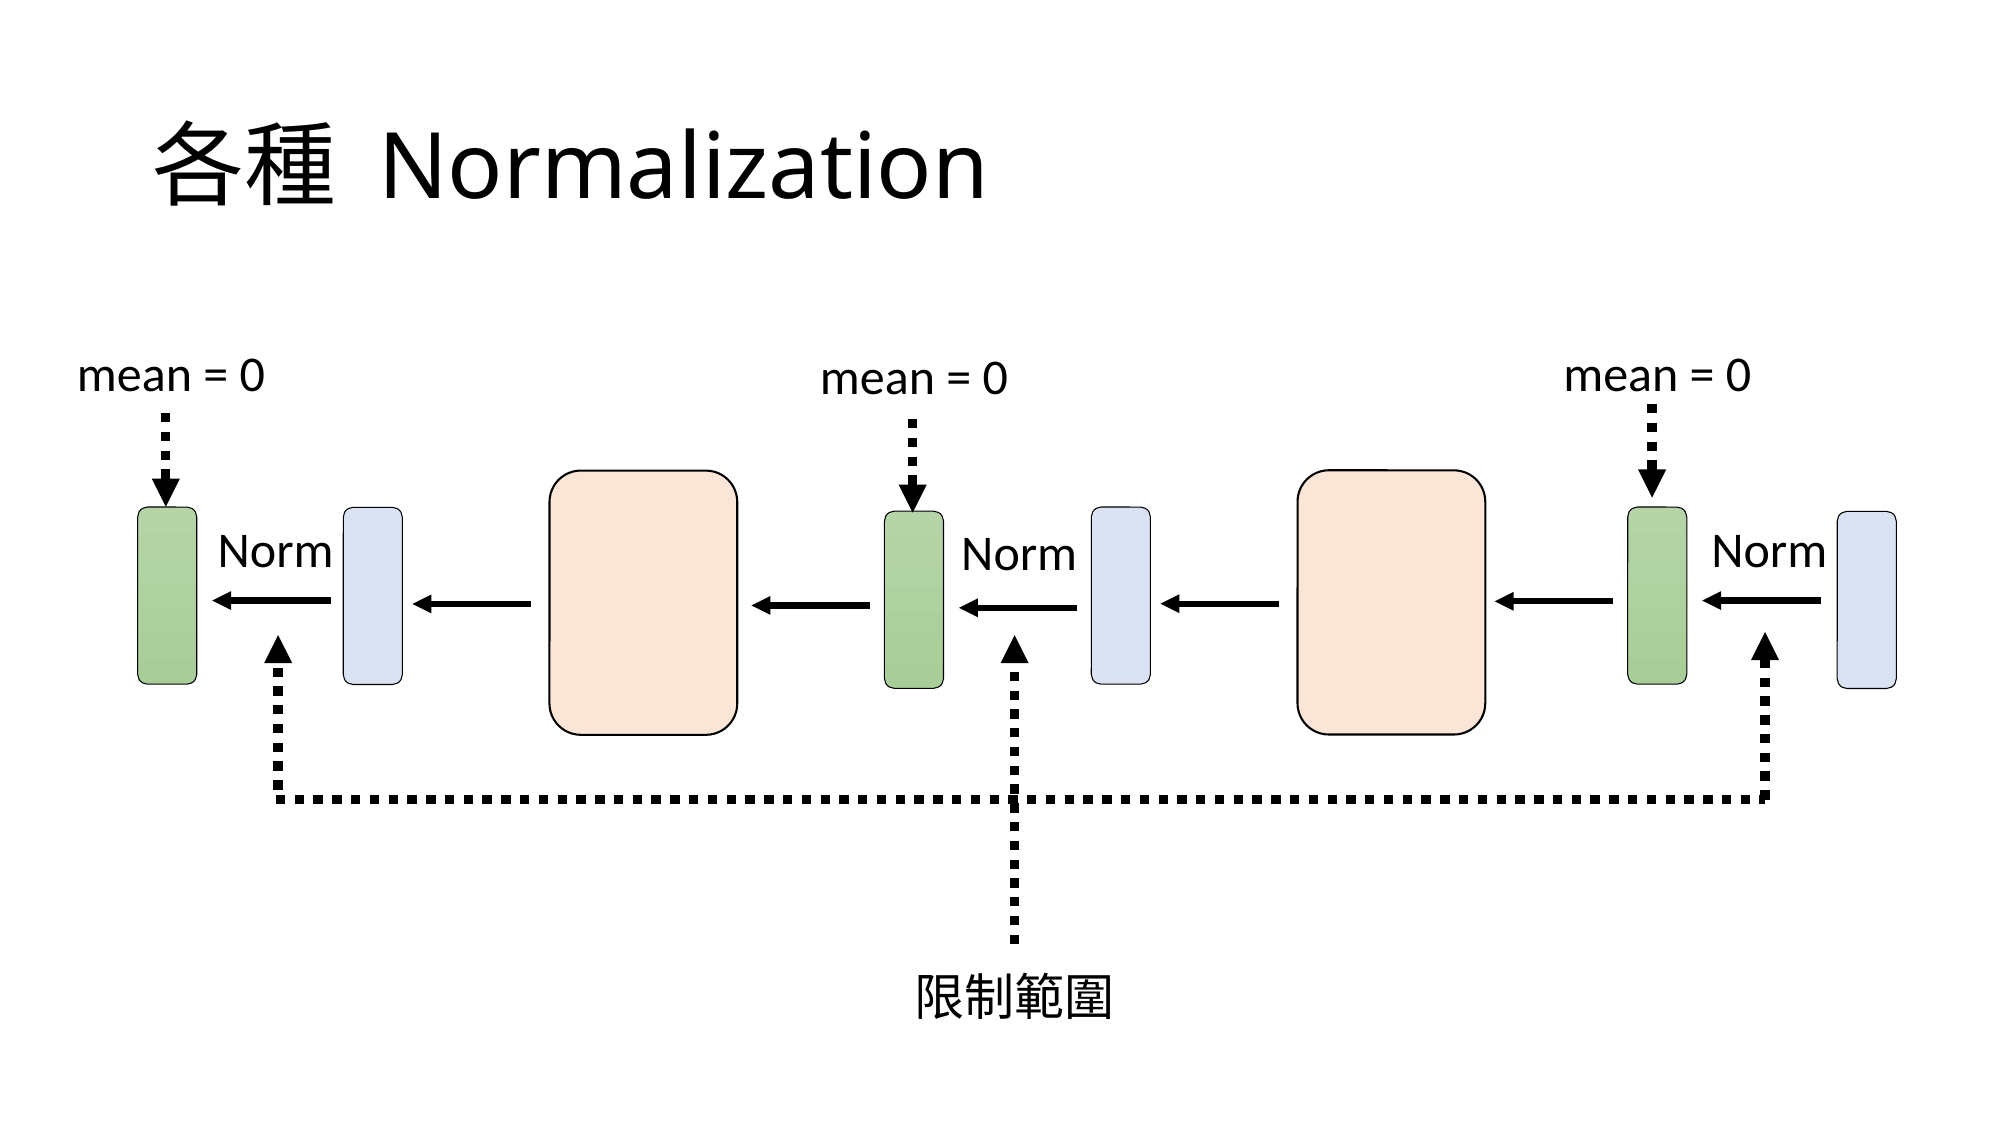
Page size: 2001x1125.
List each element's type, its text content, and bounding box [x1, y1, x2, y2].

text_box [1836, 510, 1897, 690]
text_box [1296, 469, 1487, 736]
text_box Norm [937, 512, 1101, 588]
text_box mean = 0 [1526, 334, 1789, 410]
text_box [1627, 506, 1688, 685]
text_box [137, 506, 198, 685]
text_box 限制範圍 [657, 958, 1372, 1034]
text_box Norm [193, 509, 358, 585]
text_box [883, 510, 945, 689]
text_box [548, 469, 739, 736]
text_box [342, 506, 403, 686]
title 各種 Normalization [137, 59, 1863, 278]
text_box mean = 0 [783, 337, 1045, 413]
text_box [1090, 506, 1151, 685]
text_box Norm [1687, 509, 1852, 585]
text_box mean = 0 [39, 334, 302, 410]
